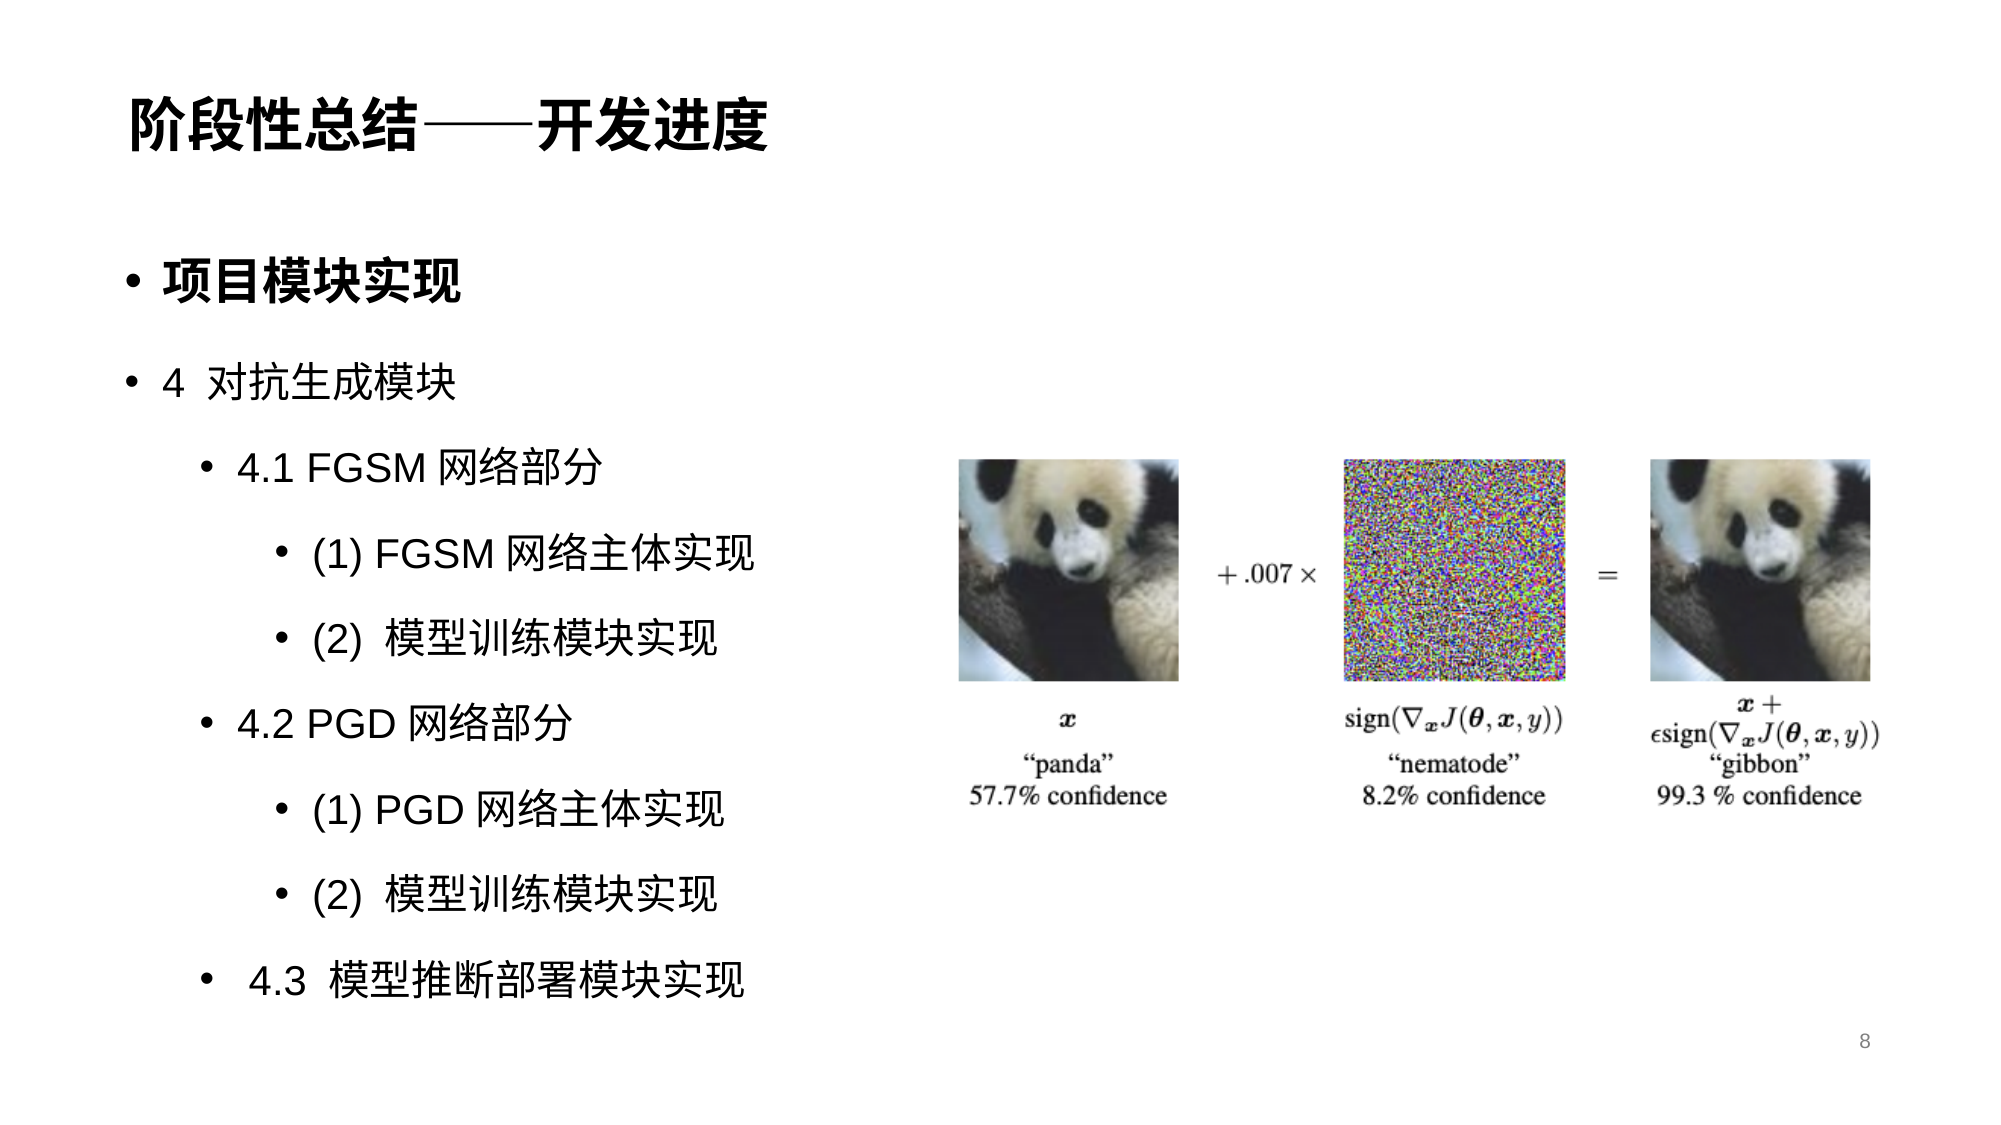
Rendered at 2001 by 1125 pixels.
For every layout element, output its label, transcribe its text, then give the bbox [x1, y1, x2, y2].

picture [909, 423, 1916, 829]
title 阶段性总结——开发进度 [114, 0, 1886, 167]
text_box 项目模块实现 4 对抗生成模块 4.1 FGSM网络部分 (1) FGSM网络主体实现 (2) 模型训练模块实现 4.2 PGD网络部分 (1) PGD网络主体实现 (2) 模型训练模块实现 4.3 模型推断部署模块实现 [109, 212, 1891, 1040]
slide_number 8 [1412, 1040, 1886, 1057]
